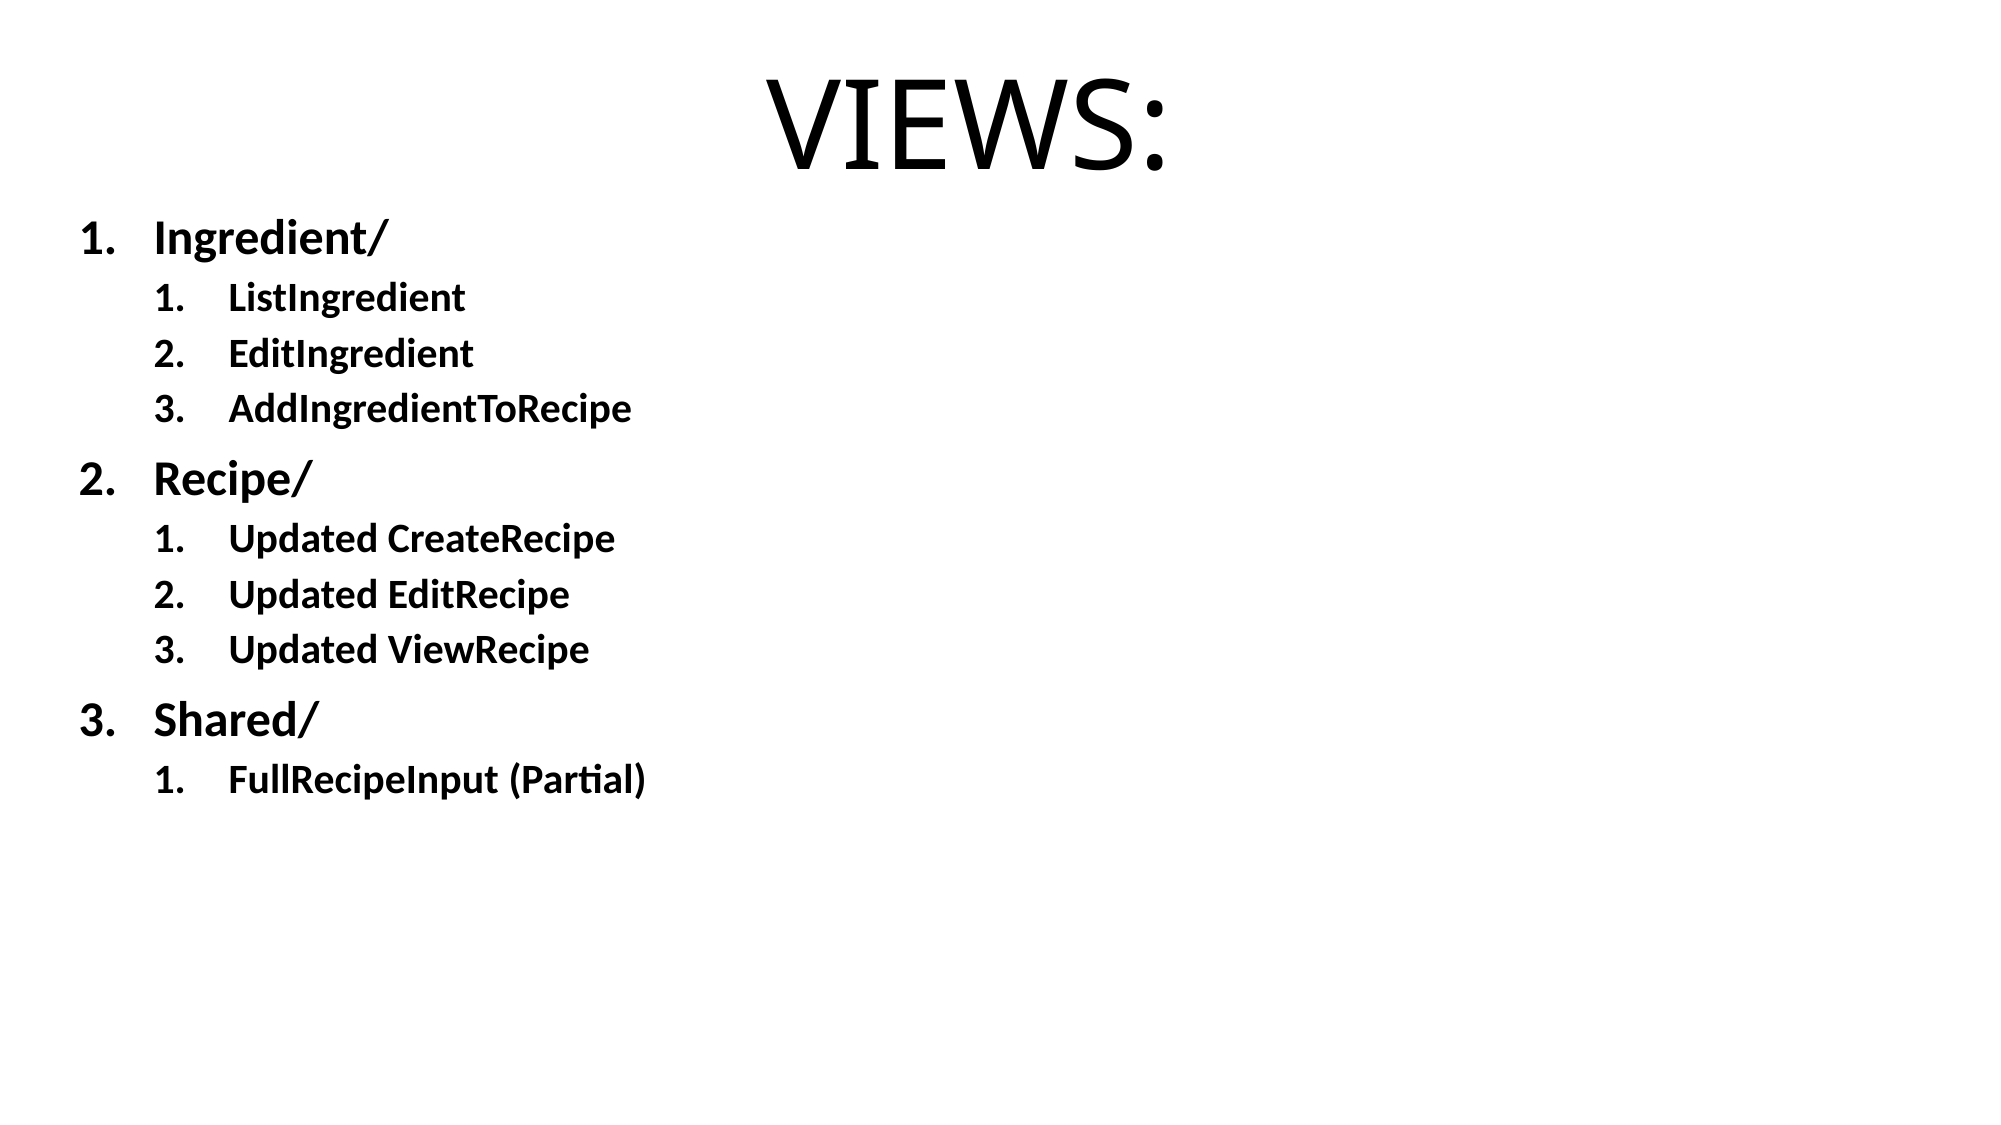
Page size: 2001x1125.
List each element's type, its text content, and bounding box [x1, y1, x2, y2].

title VIEWS: [34, 35, 1905, 204]
subtitle Ingredient/ ListIngredient EditIngredient AddIngredientToRecipe Recipe/ Updated CreateRecipe Updated EditRecipe Updated ViewRecipe Shared/ FullRecipeInput (Partial) [63, 203, 1950, 1054]
